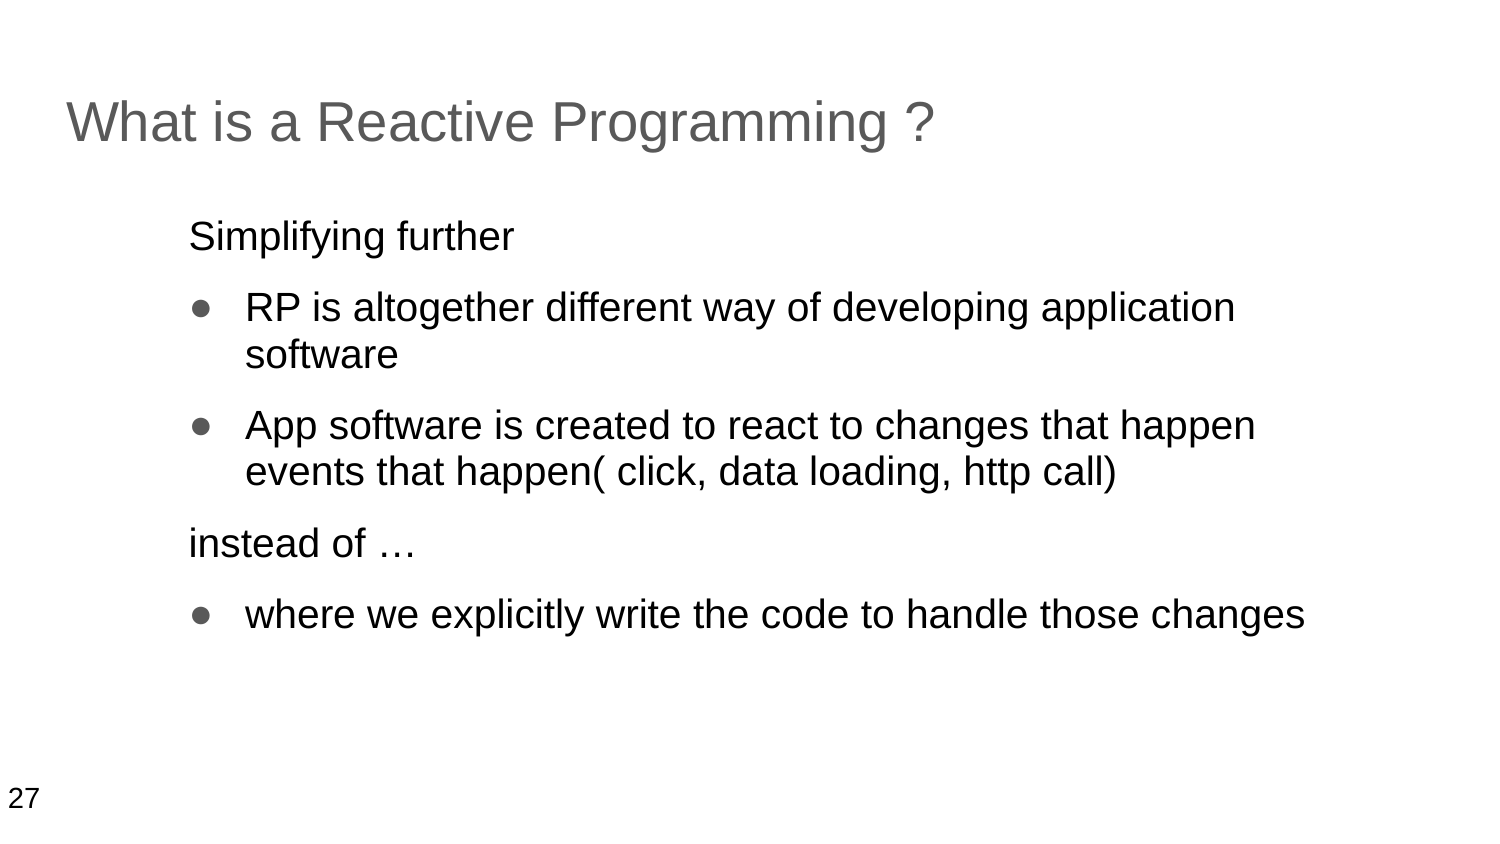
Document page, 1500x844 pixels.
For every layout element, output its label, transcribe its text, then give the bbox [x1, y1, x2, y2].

text_box 27 [0, 771, 156, 822]
list Simplifying further RP is altogether different way of developing application software App software is created to react to changes that happen events that happen( click, data loading, http call) instead of … where we explicitly write the code to handle those changes [173, 198, 1386, 768]
title What is a Reactive Programming ? [51, 75, 1449, 170]
